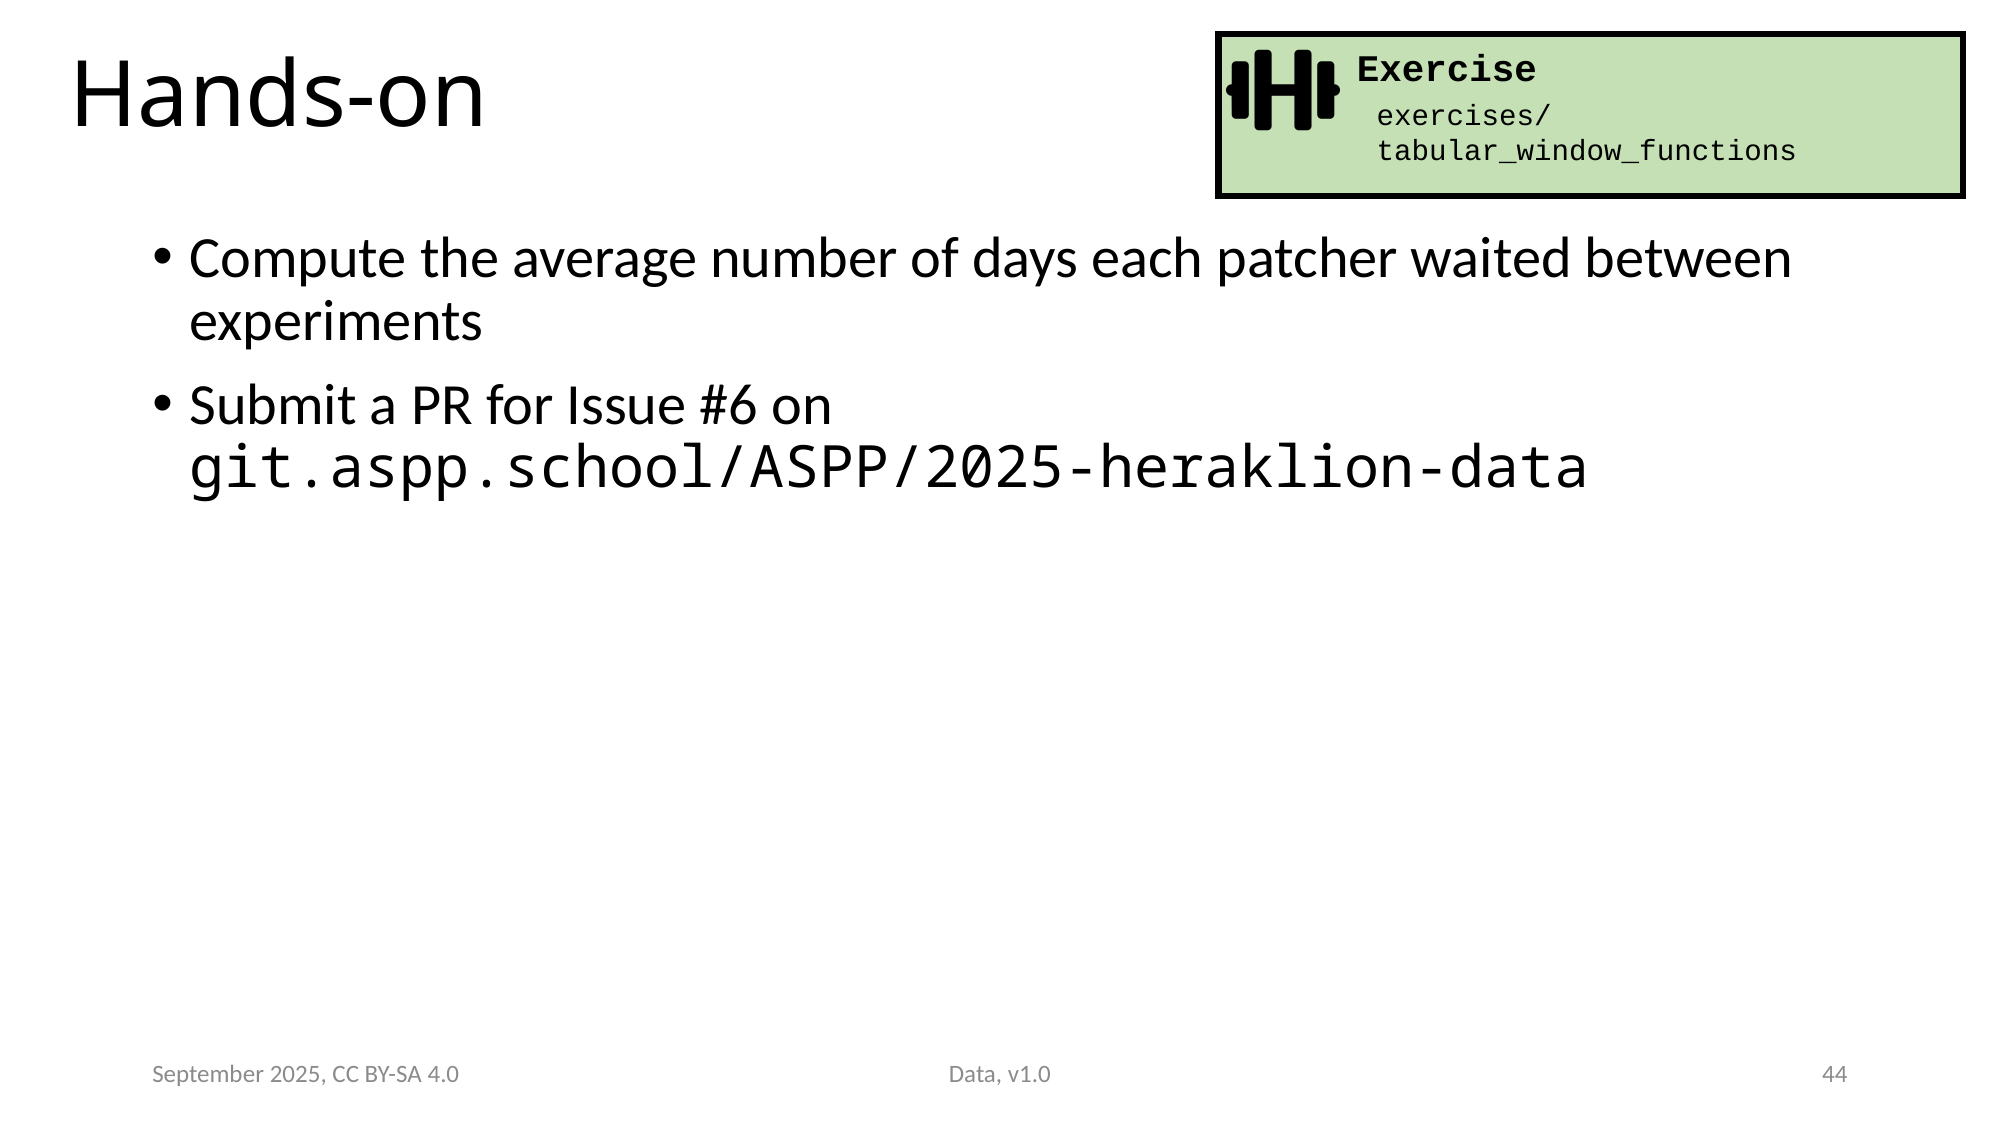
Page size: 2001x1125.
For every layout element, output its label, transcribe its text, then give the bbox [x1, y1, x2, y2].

text_box [1217, 33, 1964, 197]
picture [1226, 44, 1340, 136]
text_box exercises/ tabular_window_functions [1361, 88, 1933, 174]
slide_number 44 [1412, 1042, 1863, 1103]
footer Data, v1.0 [662, 1042, 1338, 1103]
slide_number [137, 1042, 588, 1103]
list Compute the average number of days each patcher waited between experiments Submit a PR for Issue #6 on git.aspp.school/ASPP/2025-heraklion-data [137, 219, 1863, 1014]
title Hands-on [55, 23, 1934, 172]
text_box Exercise [1300, 36, 1593, 97]
